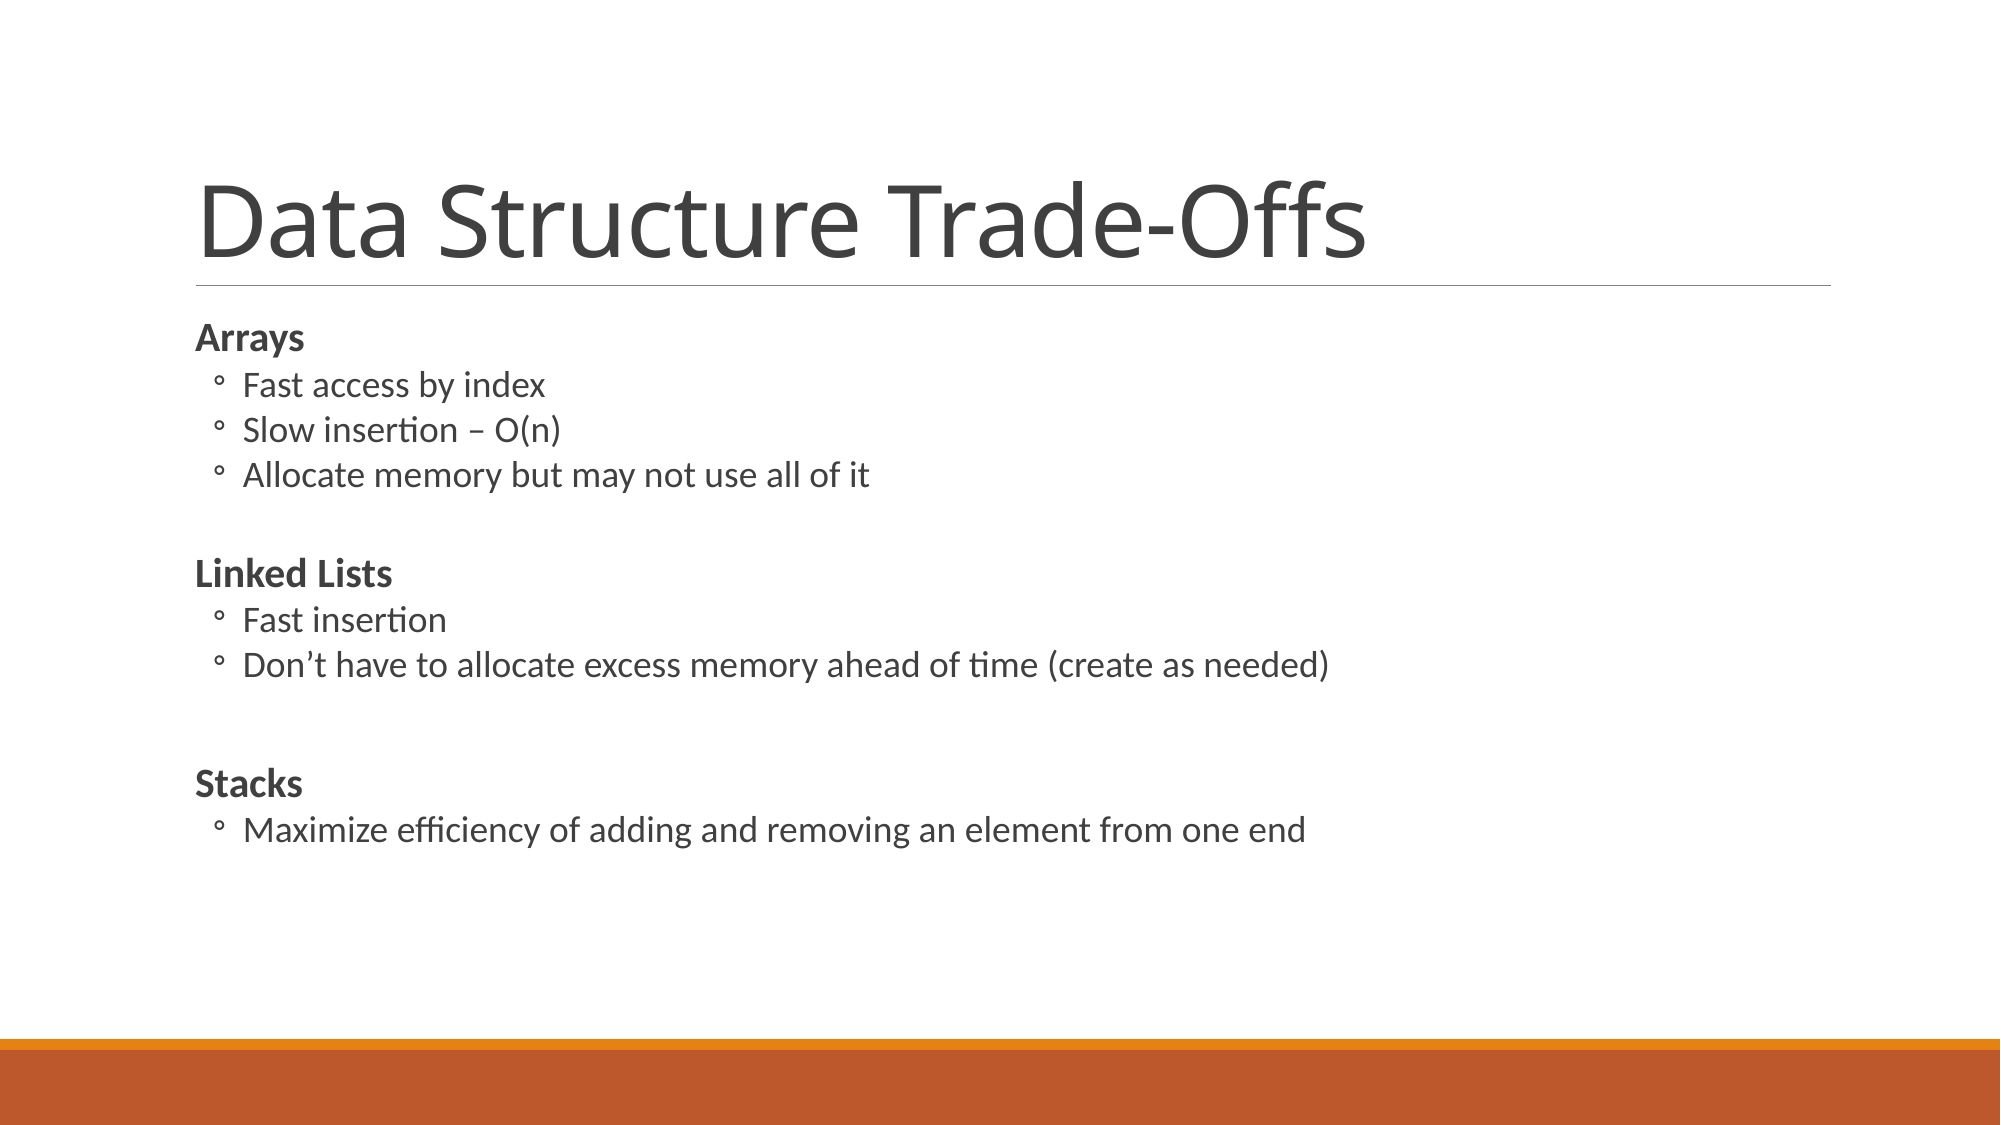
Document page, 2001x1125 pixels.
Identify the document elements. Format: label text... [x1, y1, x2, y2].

title Data Structure Trade-Offs [180, 47, 1830, 285]
list Arrays Fast access by index Slow insertion – O(n) Allocate memory but may not use all of it Linked Lists Fast insertion Don’t have to allocate excess memory ahead of time (create as needed) Stacks Maximize efficiency of adding and removing an element from one end [180, 302, 1830, 963]
